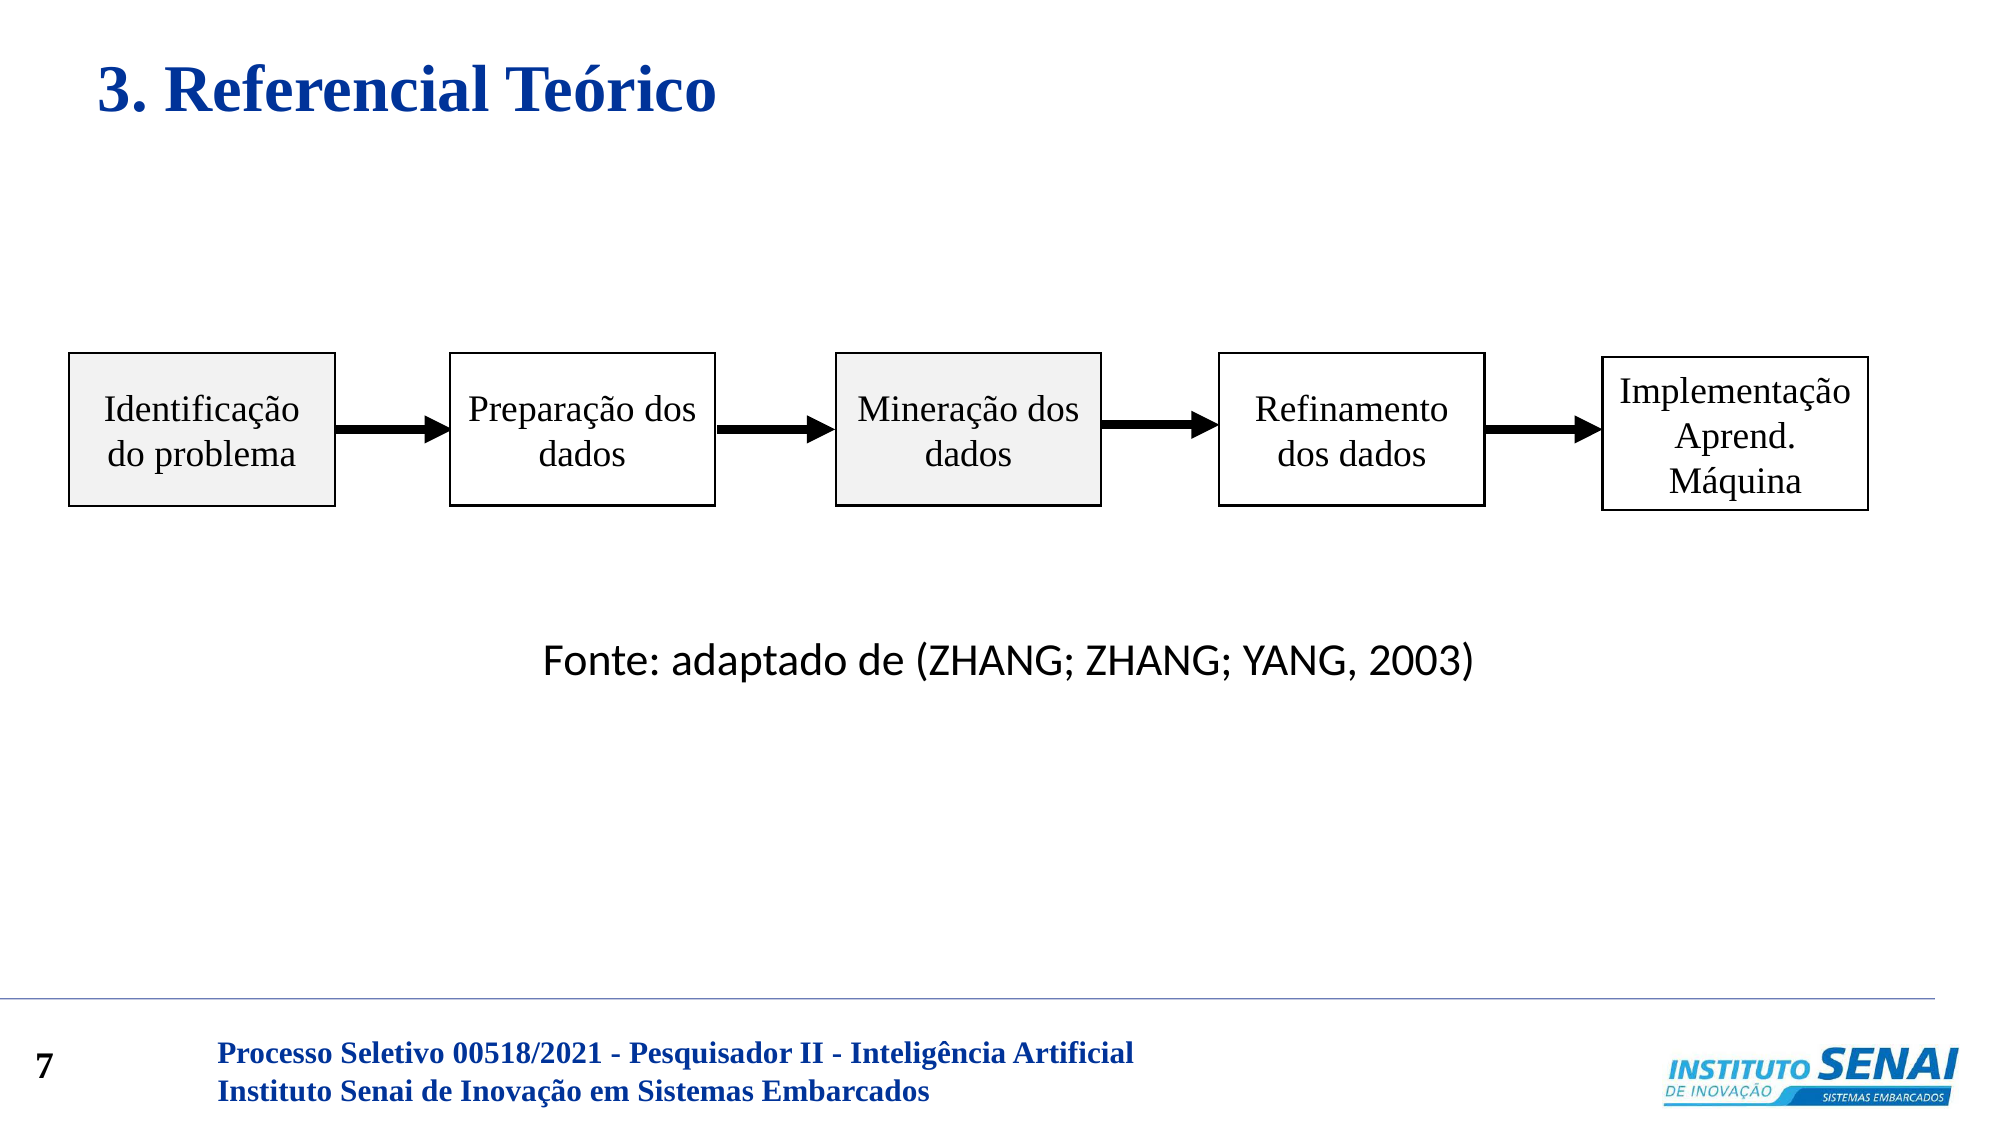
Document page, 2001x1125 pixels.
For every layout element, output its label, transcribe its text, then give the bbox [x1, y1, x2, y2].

text_box Implementação Aprend. Máquina [1601, 356, 1869, 511]
text_box Mineração dos dados [835, 352, 1102, 507]
text_box Identificação do problema [68, 352, 336, 507]
text_box Fonte: adaptado de (ZHANG; ZHANG; YANG, 2003) [527, 628, 1516, 719]
text_box Refinamento dos dados [1218, 352, 1486, 507]
title 3. Referencial Teórico [82, 21, 1433, 158]
picture [0, 990, 2000, 1125]
text_box Preparação dos dados [449, 352, 716, 507]
